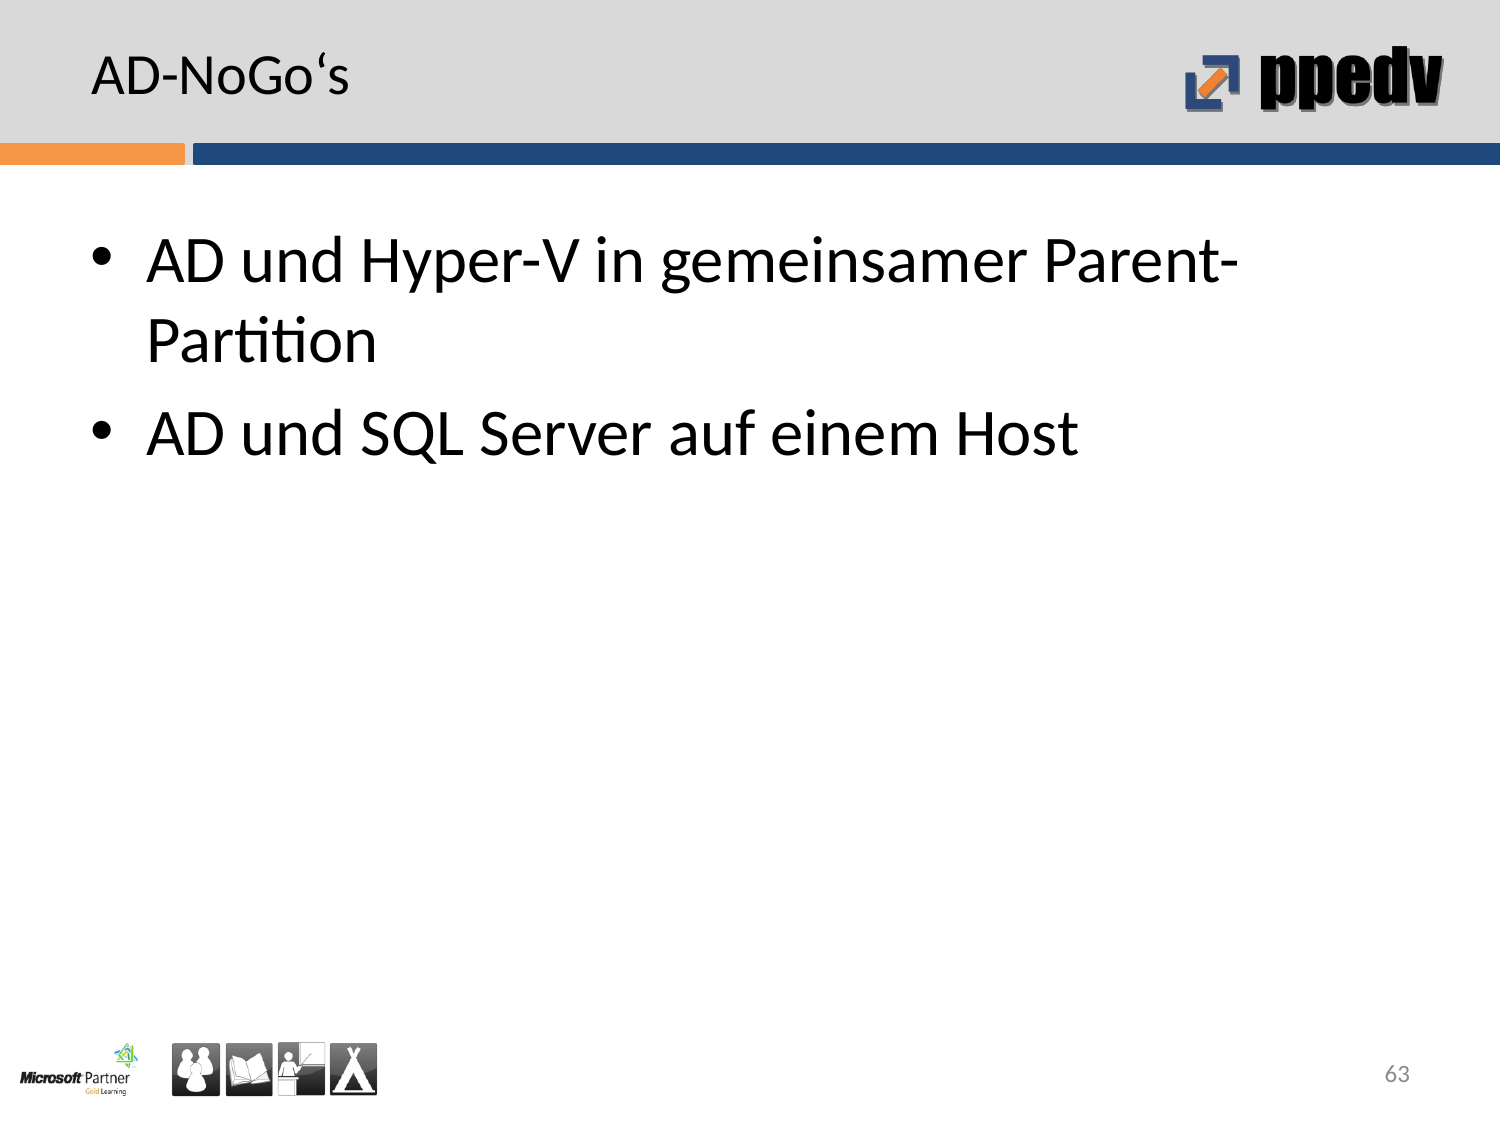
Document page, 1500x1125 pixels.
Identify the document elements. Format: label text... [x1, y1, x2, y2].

slide_number 63 [1074, 1042, 1425, 1103]
picture [5, 1023, 396, 1118]
list AD und Hyper-V in gemeinsamer Parent-Partition AD und SQL Server auf einem Host [75, 208, 1425, 1005]
picture [1175, 40, 1465, 123]
title AD-NoGo‘s [76, 5, 1140, 138]
